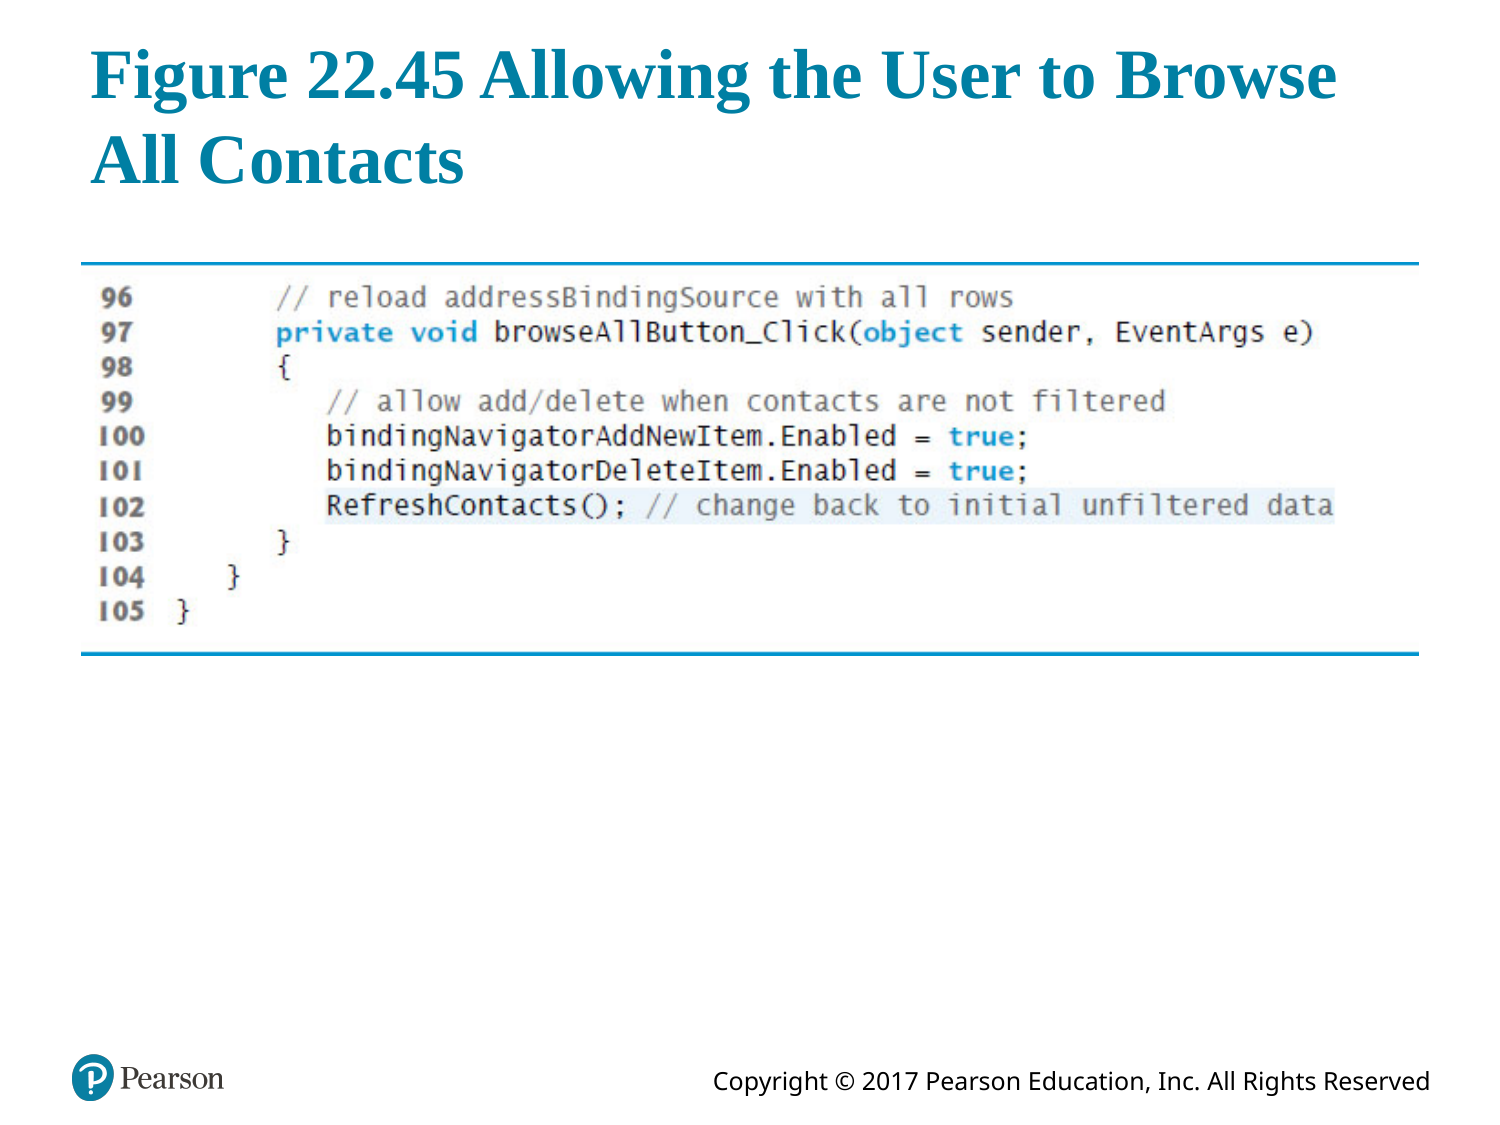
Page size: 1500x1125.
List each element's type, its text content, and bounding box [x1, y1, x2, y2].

picture [98, 1054, 224, 1101]
picture [81, 265, 1419, 652]
picture [80, 1063, 106, 1088]
title Figure 22.45 Allowing the User to Browse All Contacts [75, 37, 1425, 213]
picture [72, 1054, 88, 1070]
picture [72, 1087, 83, 1101]
